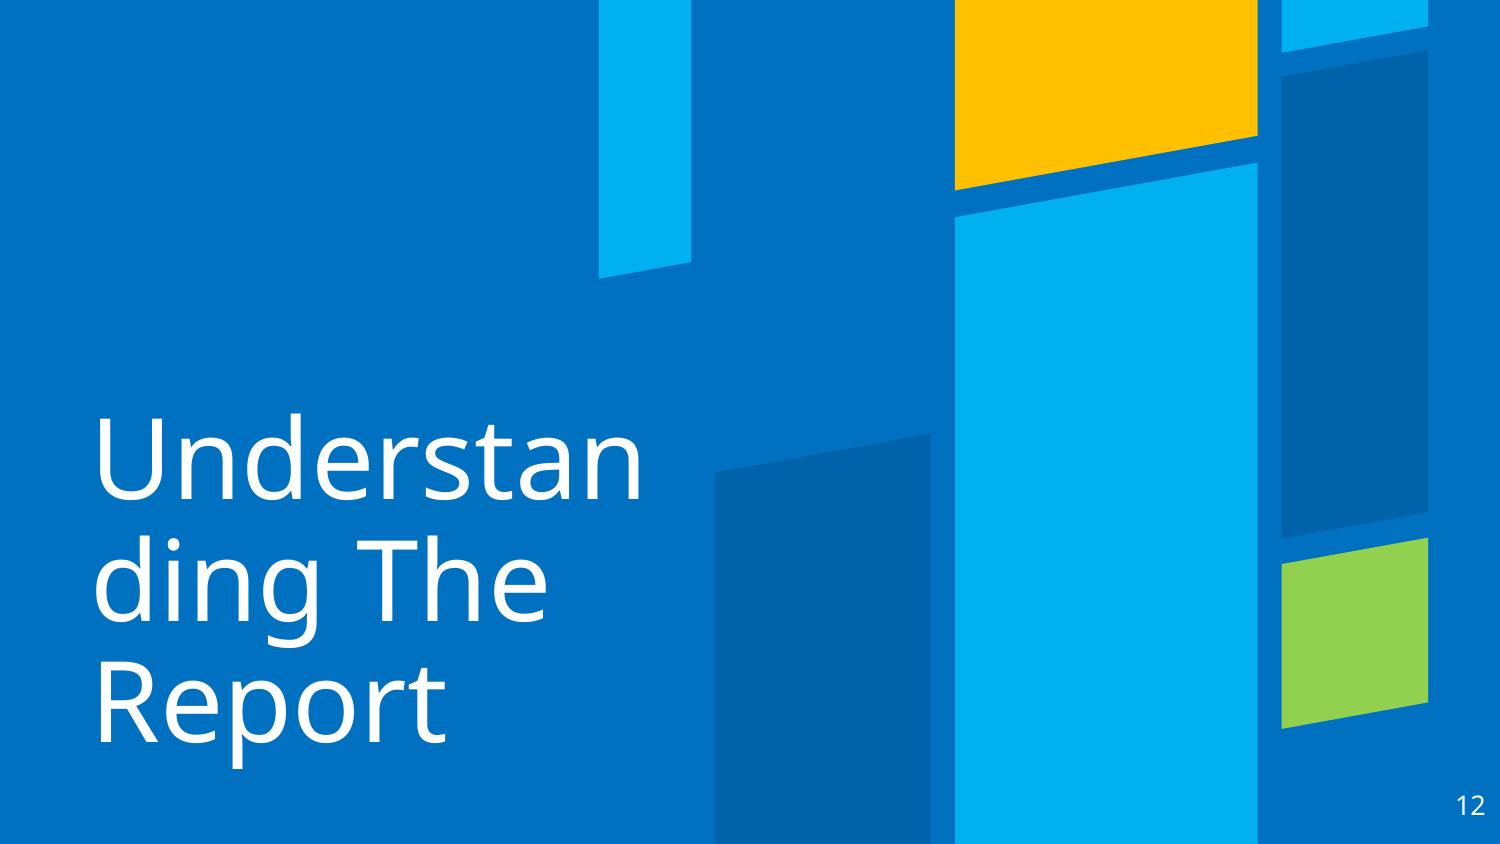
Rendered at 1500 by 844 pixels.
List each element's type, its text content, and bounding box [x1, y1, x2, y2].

title Understanding The Report [90, 399, 688, 768]
slide_number 12 [1441, 769, 1500, 844]
